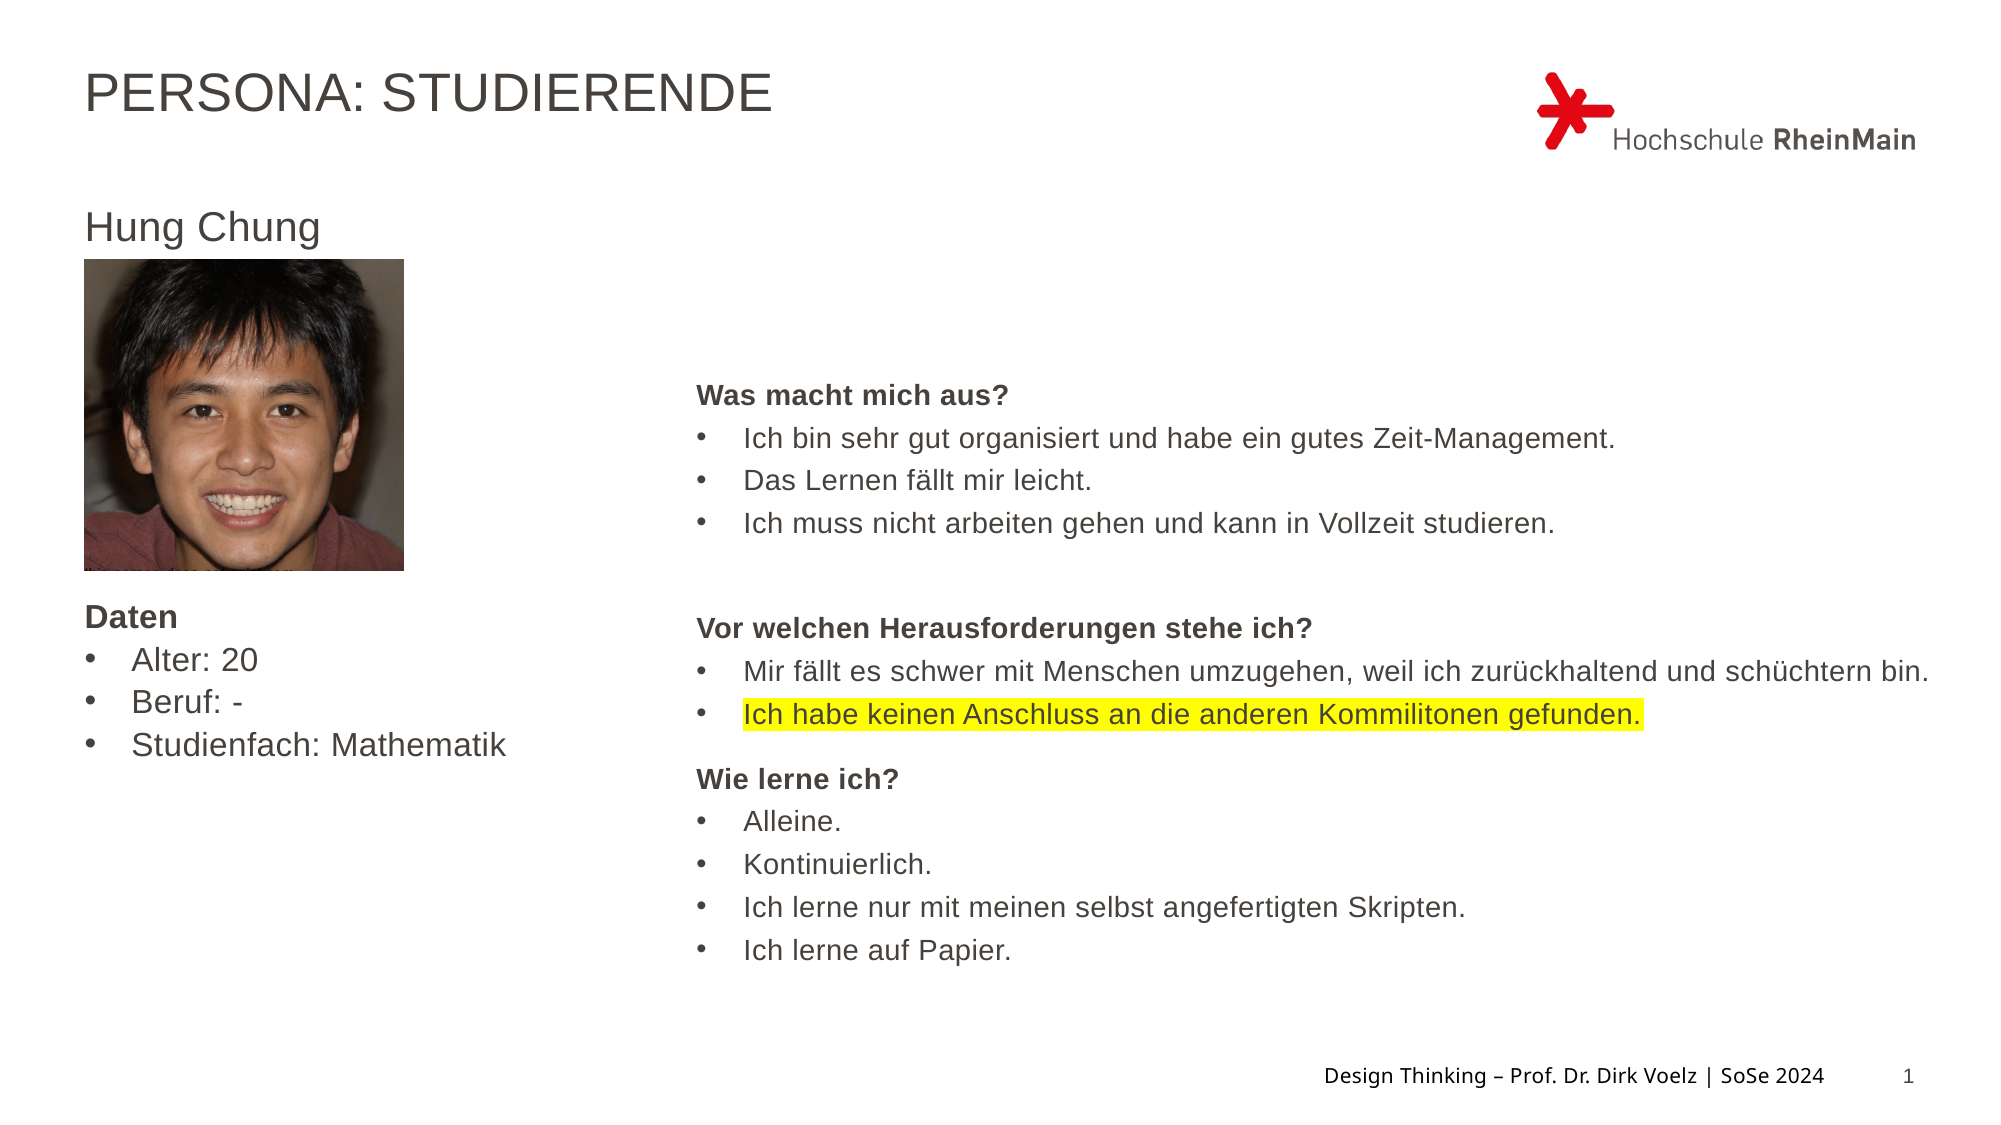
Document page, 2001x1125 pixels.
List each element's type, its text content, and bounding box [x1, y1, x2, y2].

picture [1537, 72, 1915, 150]
text_box Vor welchen Herausforderungen stehe ich? Mir fällt es schwer mit Menschen umzugehen, weil ich zurückhaltend und schüchtern bin. Ich habe keinen Anschluss an die anderen Kommilitonen gefunden. [696, 602, 1960, 743]
title Persona: Studierende [84, 66, 1443, 124]
text_box Wie lerne ich? Alleine. Kontinuierlich. Ich lerne nur mit meinen selbst angefertigten Skripten. Ich lerne auf Papier. [696, 752, 1960, 893]
list Hung Chung [84, 198, 443, 277]
slide_number 1 [1845, 1059, 1915, 1090]
footer Design Thinking – Prof. Dr. Dirk Voelz | SoSe 2024 [701, 1059, 1845, 1090]
list Daten Alter: 20 Beruf: - Studienfach: Mathematik [84, 592, 608, 962]
picture [84, 259, 404, 571]
text_box Was macht mich aus? Ich bin sehr gut organisiert und habe ein gutes Zeit-Management. Das Lernen fällt mir leicht. Ich muss nicht arbeiten gehen und kann in Vollzeit studieren. [696, 368, 1960, 593]
